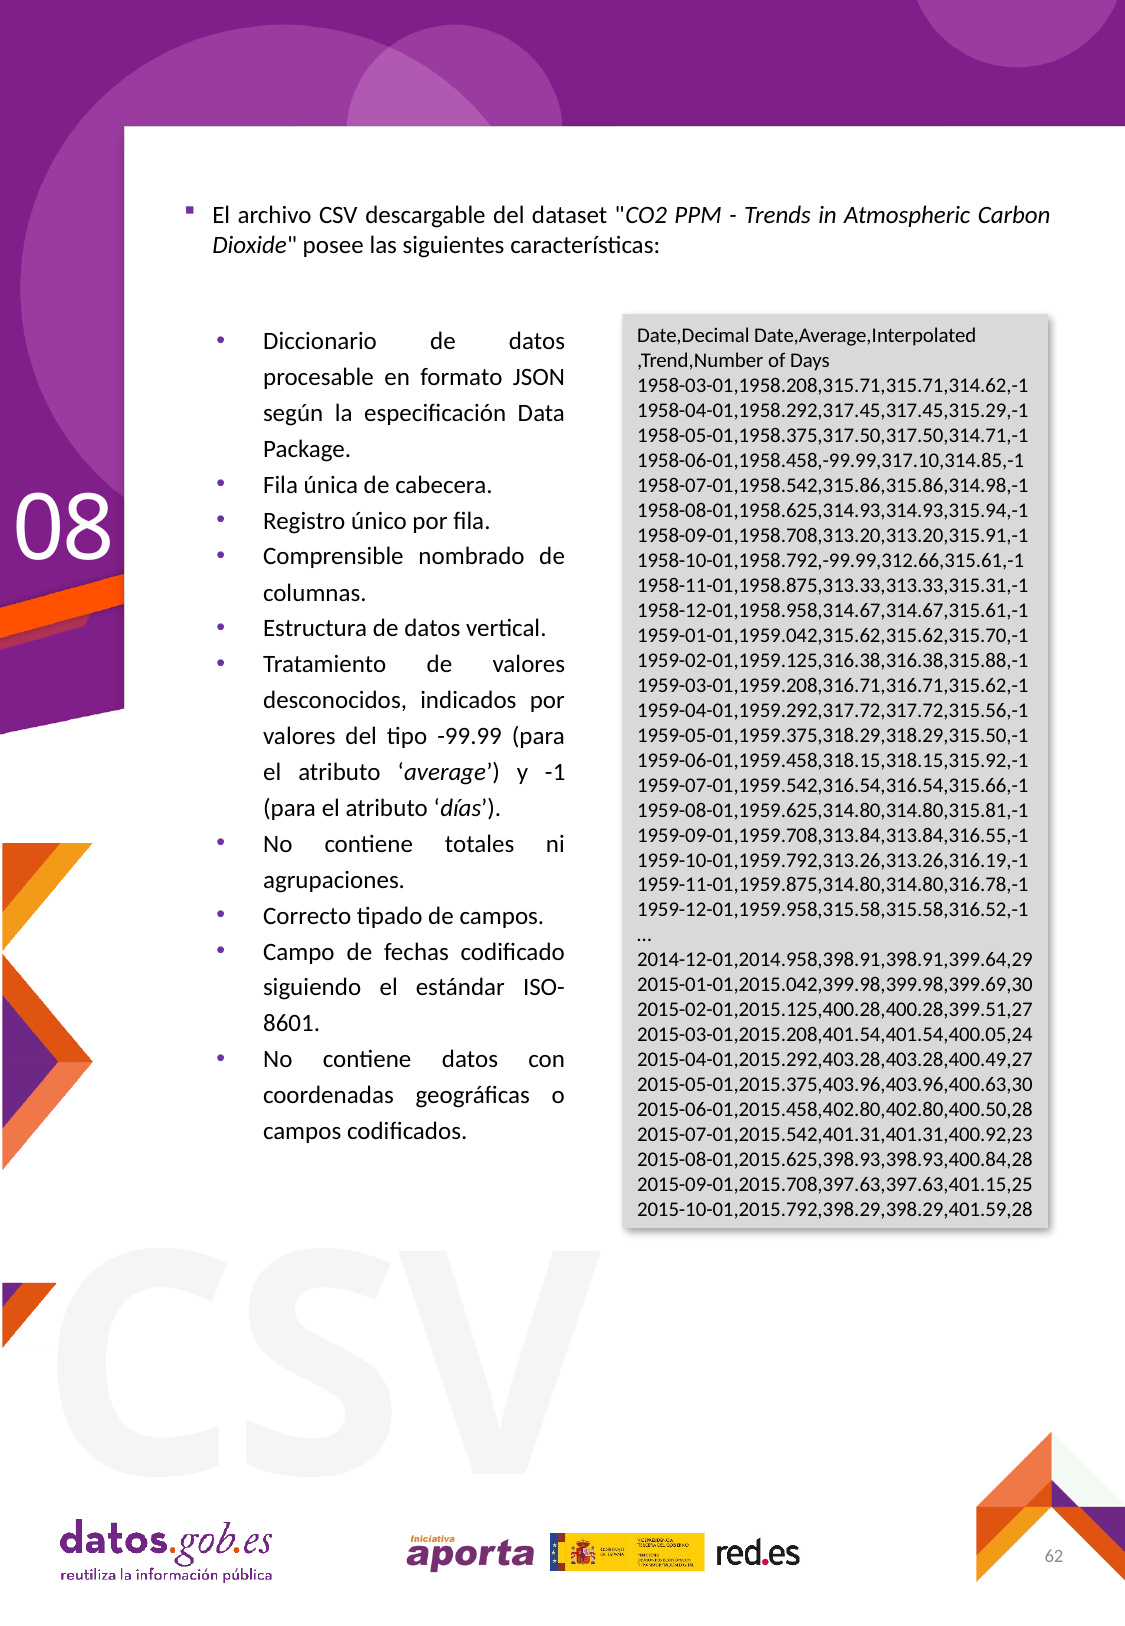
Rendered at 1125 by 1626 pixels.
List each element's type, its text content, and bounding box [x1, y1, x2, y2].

text_box 08 [0, 460, 126, 585]
picture [0, 0, 1125, 755]
text_box Diccionario de datos procesable en formato JSON según la especificación Data Package. Fila única de cabecera. Registro único por fila. Comprensible nombrado de columnas. Estructura de datos vertical. Tratamiento de valores desconocidos, indicados por valores del tipo -99.99 (para el atributo ‘average’) y -1 (para el atributo ‘días’). No contiene totales ni agrupaciones. Correcto tipado de campos. Campo de fechas codificado siguiendo el estándar ISO-8601. No contiene datos con coordenadas geográficas o campos codificados. [126, 311, 581, 1152]
text_box El archivo CSV descargable del dataset "CO2 PPM - Trends in Atmospheric Carbon Dioxide" posee las siguientes características: [169, 190, 1066, 266]
text_box Date,Decimal Date,Average,Interpolated ,Trend,Number of Days 1958-03-01,1958.208,315.71,315.71,314.62,-1 1958-04-01,1958.292,317.45,317.45,315.29,-1 1958-05-01,1958.375,317.50,317.50,314.71,-1 1958-06-01,1958.458,-99.99,317.10,314.85,-1 1958-07-01,1958.542,315.86,315.86,314.98,-1 1958-08-01,1958.625,314.93,314.93,315.94,-1 1958-09-01,1958.708,313.20,313.20,315.91,-1 1958-10-01,1958.792,-99.99,312.66,315.61,-1 1958-11-01,1958.875,313.33,313.33,315.31,-1 1958-12-01,1958.958,314.67,314.67,315.61,-1 1959-01-01,1959.042,315.62,315.62,315.70,-1 1959-02-01,1959.125,316.38,316.38,315.88,-1 1959-03-01,1959.208,316.71,316.71,315.62,-1 1959-04-01,1959.292,317.72,317.72,315.56,-1 1959-05-01,1959.375,318.29,318.29,315.50,-1 1959-06-01,1959.458,318.15,318.15,315.92,-1 1959-07-01,1959.542,316.54,316.54,315.66,-1 1959-08-01,1959.625,314.80,314.80,315.81,-1 1959-09-01,1959.708,313.84,313.84,316.55,-1 1959-10-01,1959.792,313.26,313.26,316.19,-1 1959-11-01,1959.875,314.80,314.80,316.78,-1 1959-12-01,1959.958,315.58,315.58,316.52,-1 … 2014-12-01,2014.958,398.91,398.91,399.64,29 2015-01-01,2015.042,399.98,399.98,399.69,30 2015-02-01,2015.125,400.28,400.28,399.51,27 2015-03-01,2015.208,401.54,401.54,400.05,24 2015-04-01,2015.292,403.28,403.28,400.49,27 2015-05-01,2015.375,403.96,403.96,400.63,30 2015-06-01,2015.458,402.80,402.80,400.50,28 2015-07-01,2015.542,401.31,401.31,400.92,23 2015-08-01,2015.625,398.93,398.93,400.84,28 2015-09-01,2015.708,397.63,397.63,401.15,25 2015-10-01,2015.792,398.29,398.29,401.59,28 [622, 314, 1048, 1229]
picture [0, 585, 126, 755]
picture [2, 819, 100, 1350]
picture [405, 1533, 537, 1573]
picture [60, 1519, 272, 1583]
picture [550, 1533, 815, 1571]
picture [961, 1432, 1125, 1593]
slide_number 62 [825, 1511, 1079, 1599]
